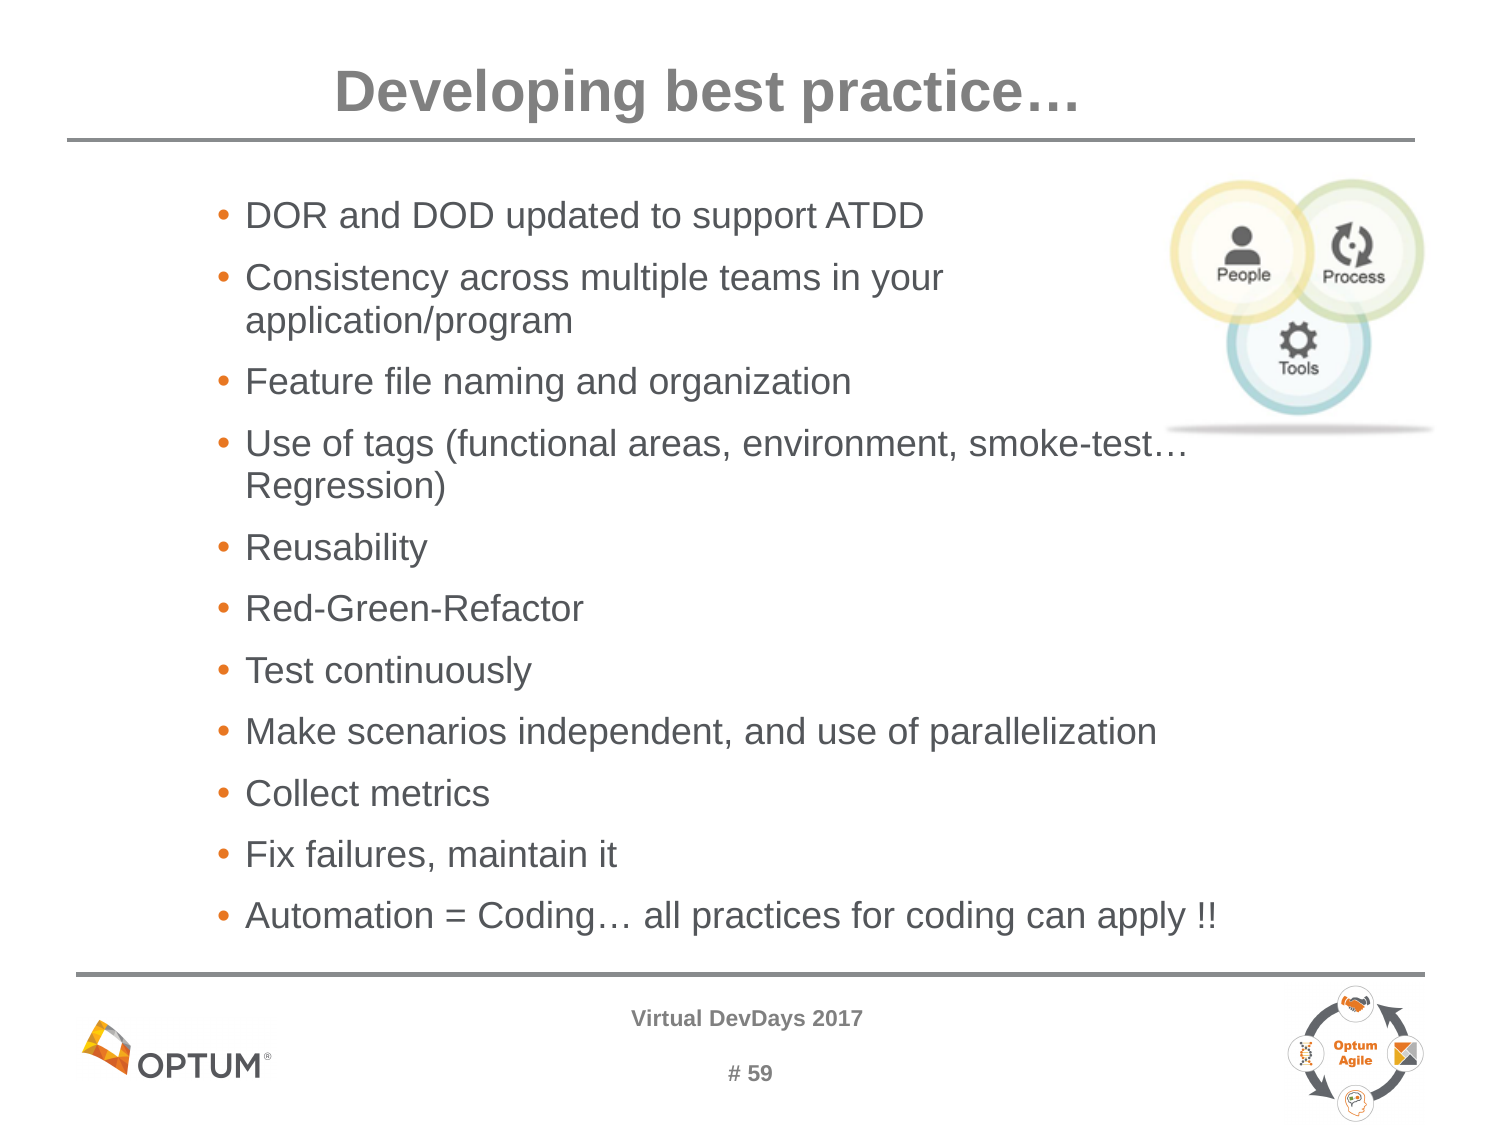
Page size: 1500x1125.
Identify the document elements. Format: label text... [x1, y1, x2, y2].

list DOR and DOD updated to support ATDD Consistency across multiple teams in your application/program Feature file naming and organization Use of tags (functional areas, environment, smoke-test… Regression) Reusability Red-Green-Refactor Test continuously Make scenarios independent, and use of parallelization Collect metrics Fix failures, maintain it Automation = Coding… all practices for coding can apply !! [217, 194, 1275, 954]
picture [1284, 982, 1425, 1125]
picture [76, 1017, 277, 1081]
picture [1158, 161, 1438, 449]
title Developing best practice… [79, 53, 1355, 112]
